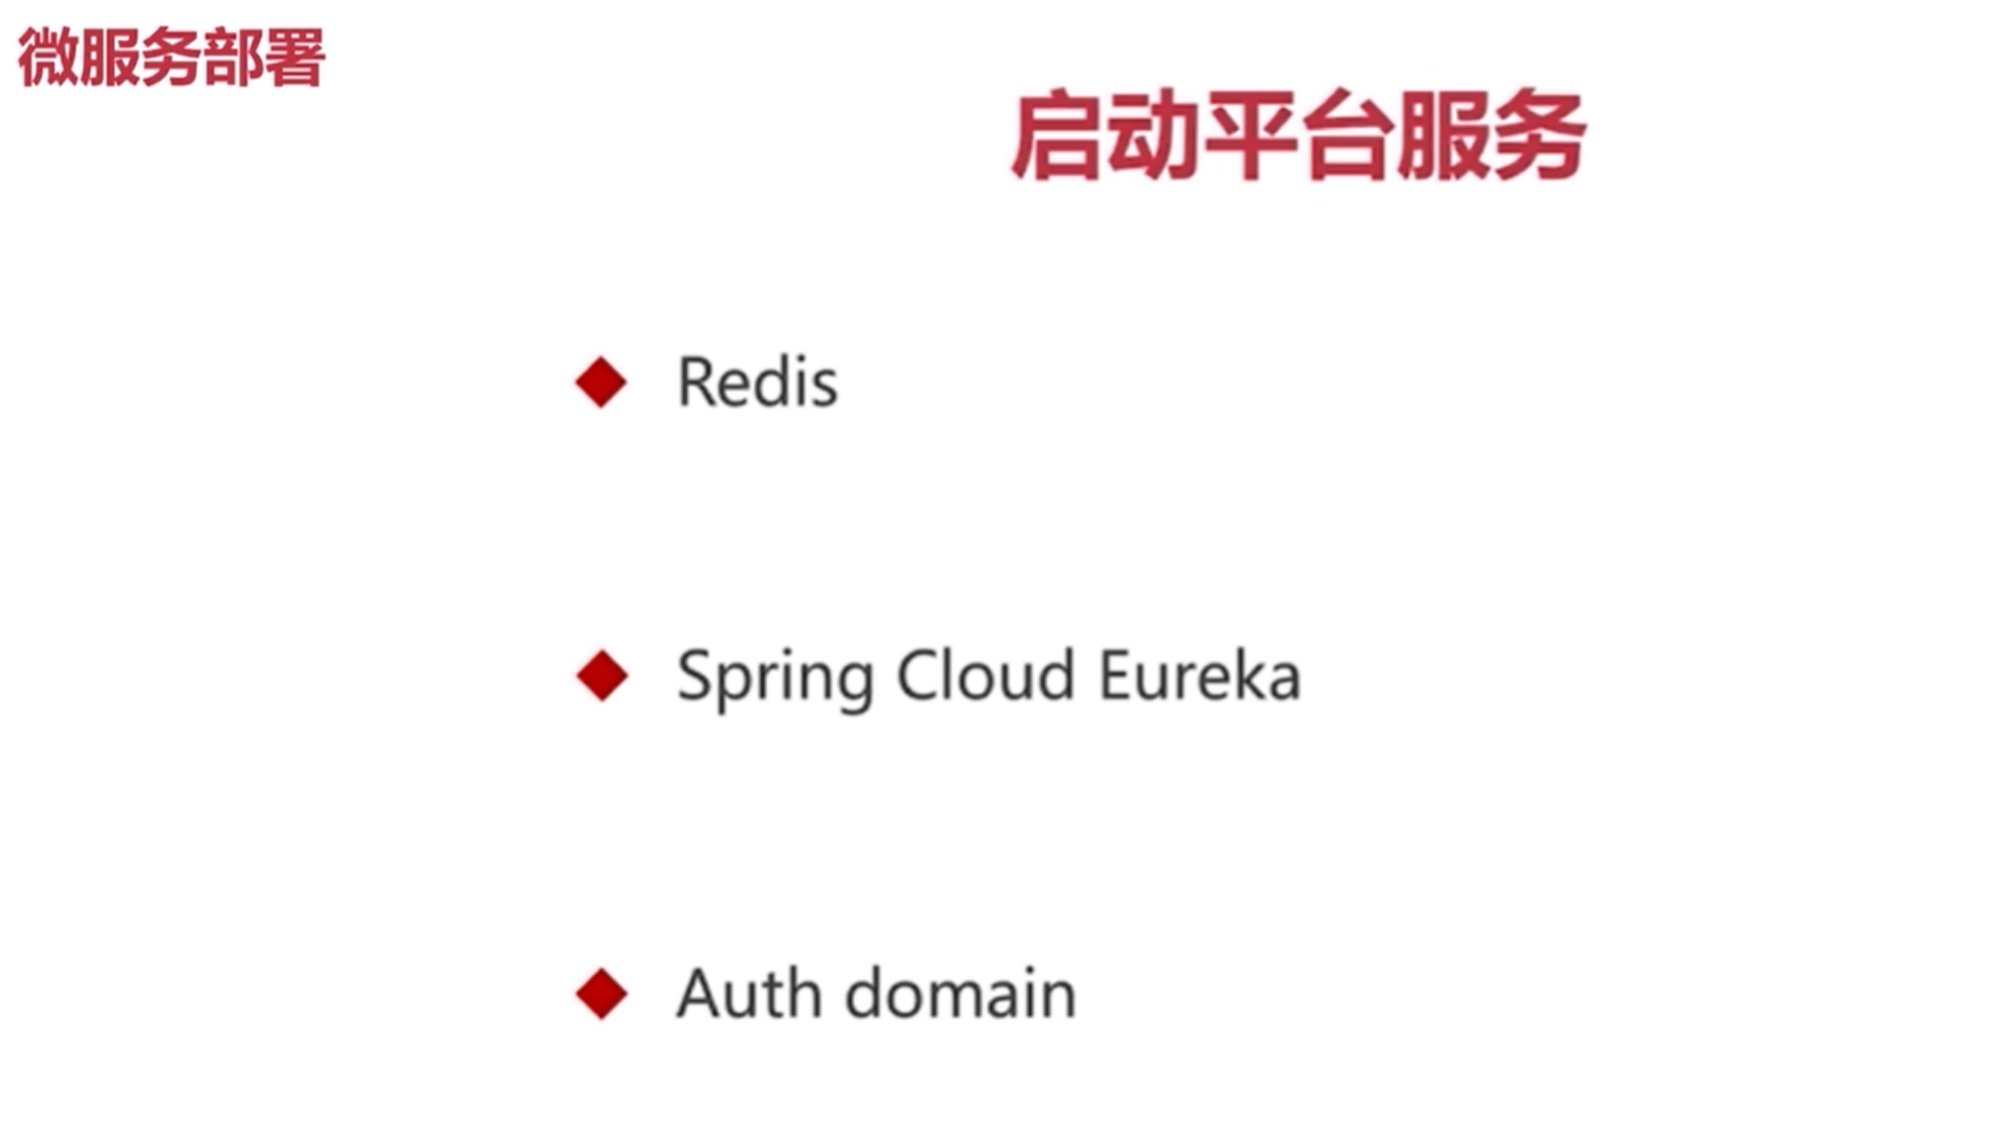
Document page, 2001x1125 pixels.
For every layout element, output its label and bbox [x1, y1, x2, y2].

picture [0, 0, 339, 111]
picture [478, 9, 1773, 1125]
